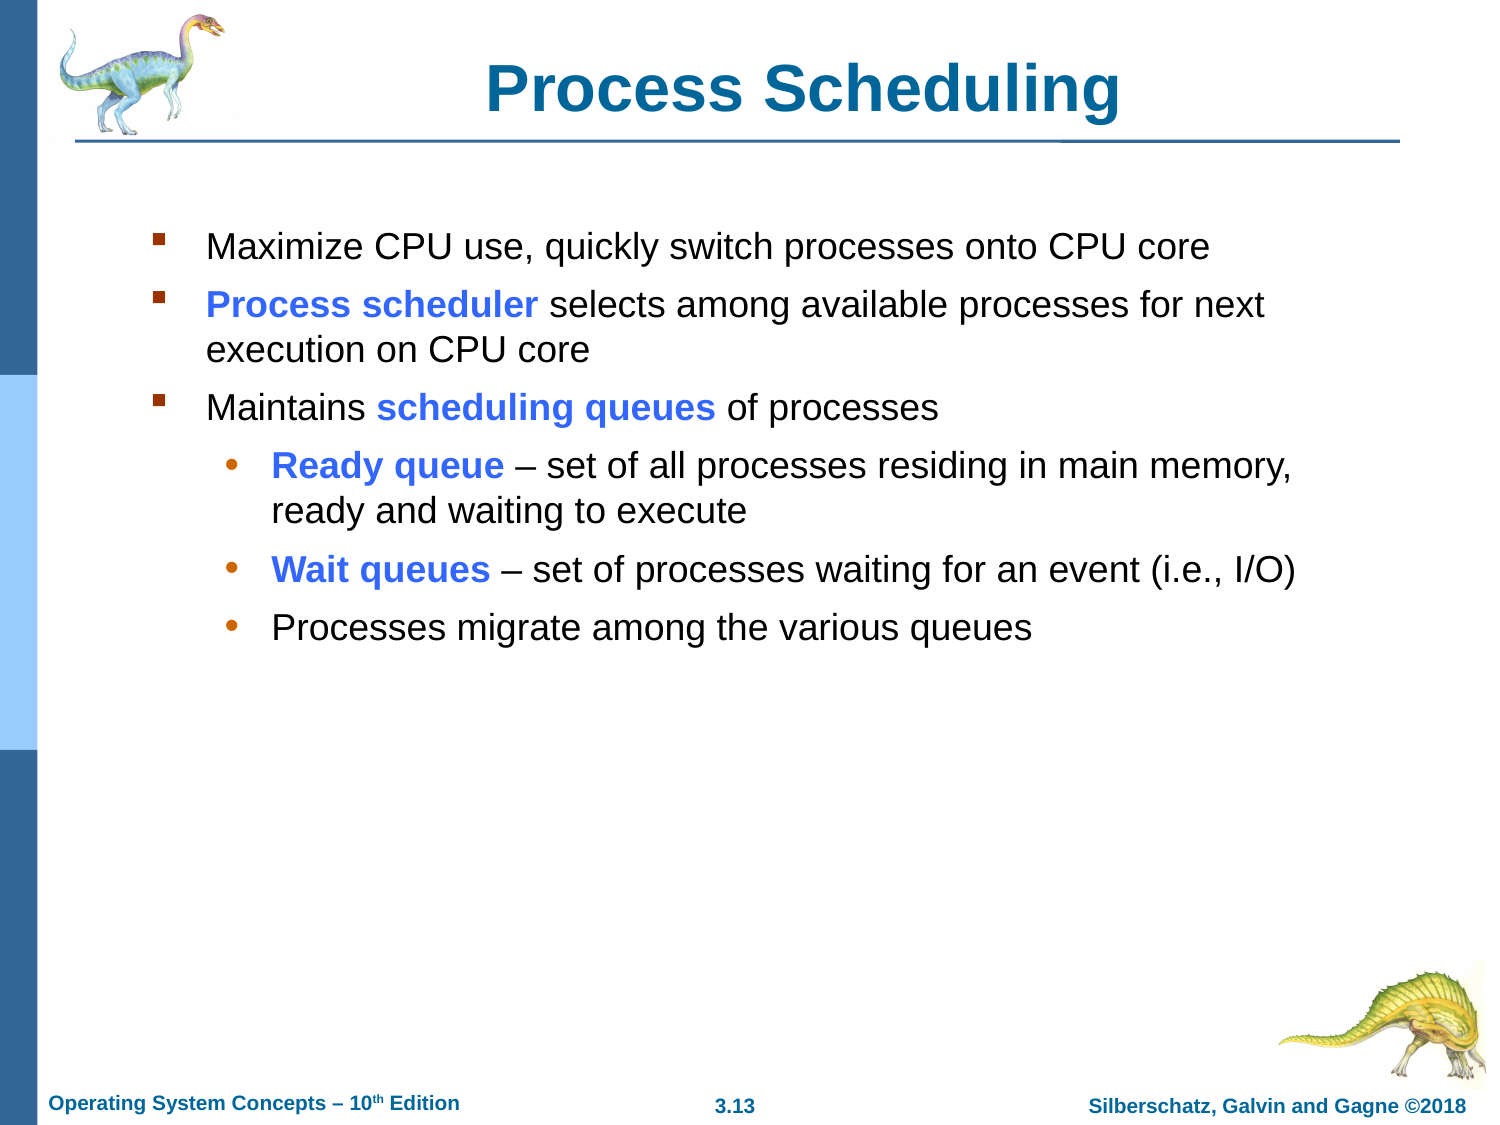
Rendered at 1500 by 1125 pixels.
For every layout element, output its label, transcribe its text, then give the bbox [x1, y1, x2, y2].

picture [46, 0, 243, 149]
title Process Scheduling [177, 37, 1432, 133]
picture [1275, 959, 1486, 1090]
list Maximize CPU use, quickly switch processes onto CPU core Process scheduler selects among available processes for next execution on CPU core Maintains scheduling queues of processes Ready queue – set of all processes residing in main memory, ready and waiting to execute Wait queues – set of processes waiting for an event (i.e., I/O) Processes migrate among the various queues [134, 214, 1401, 868]
